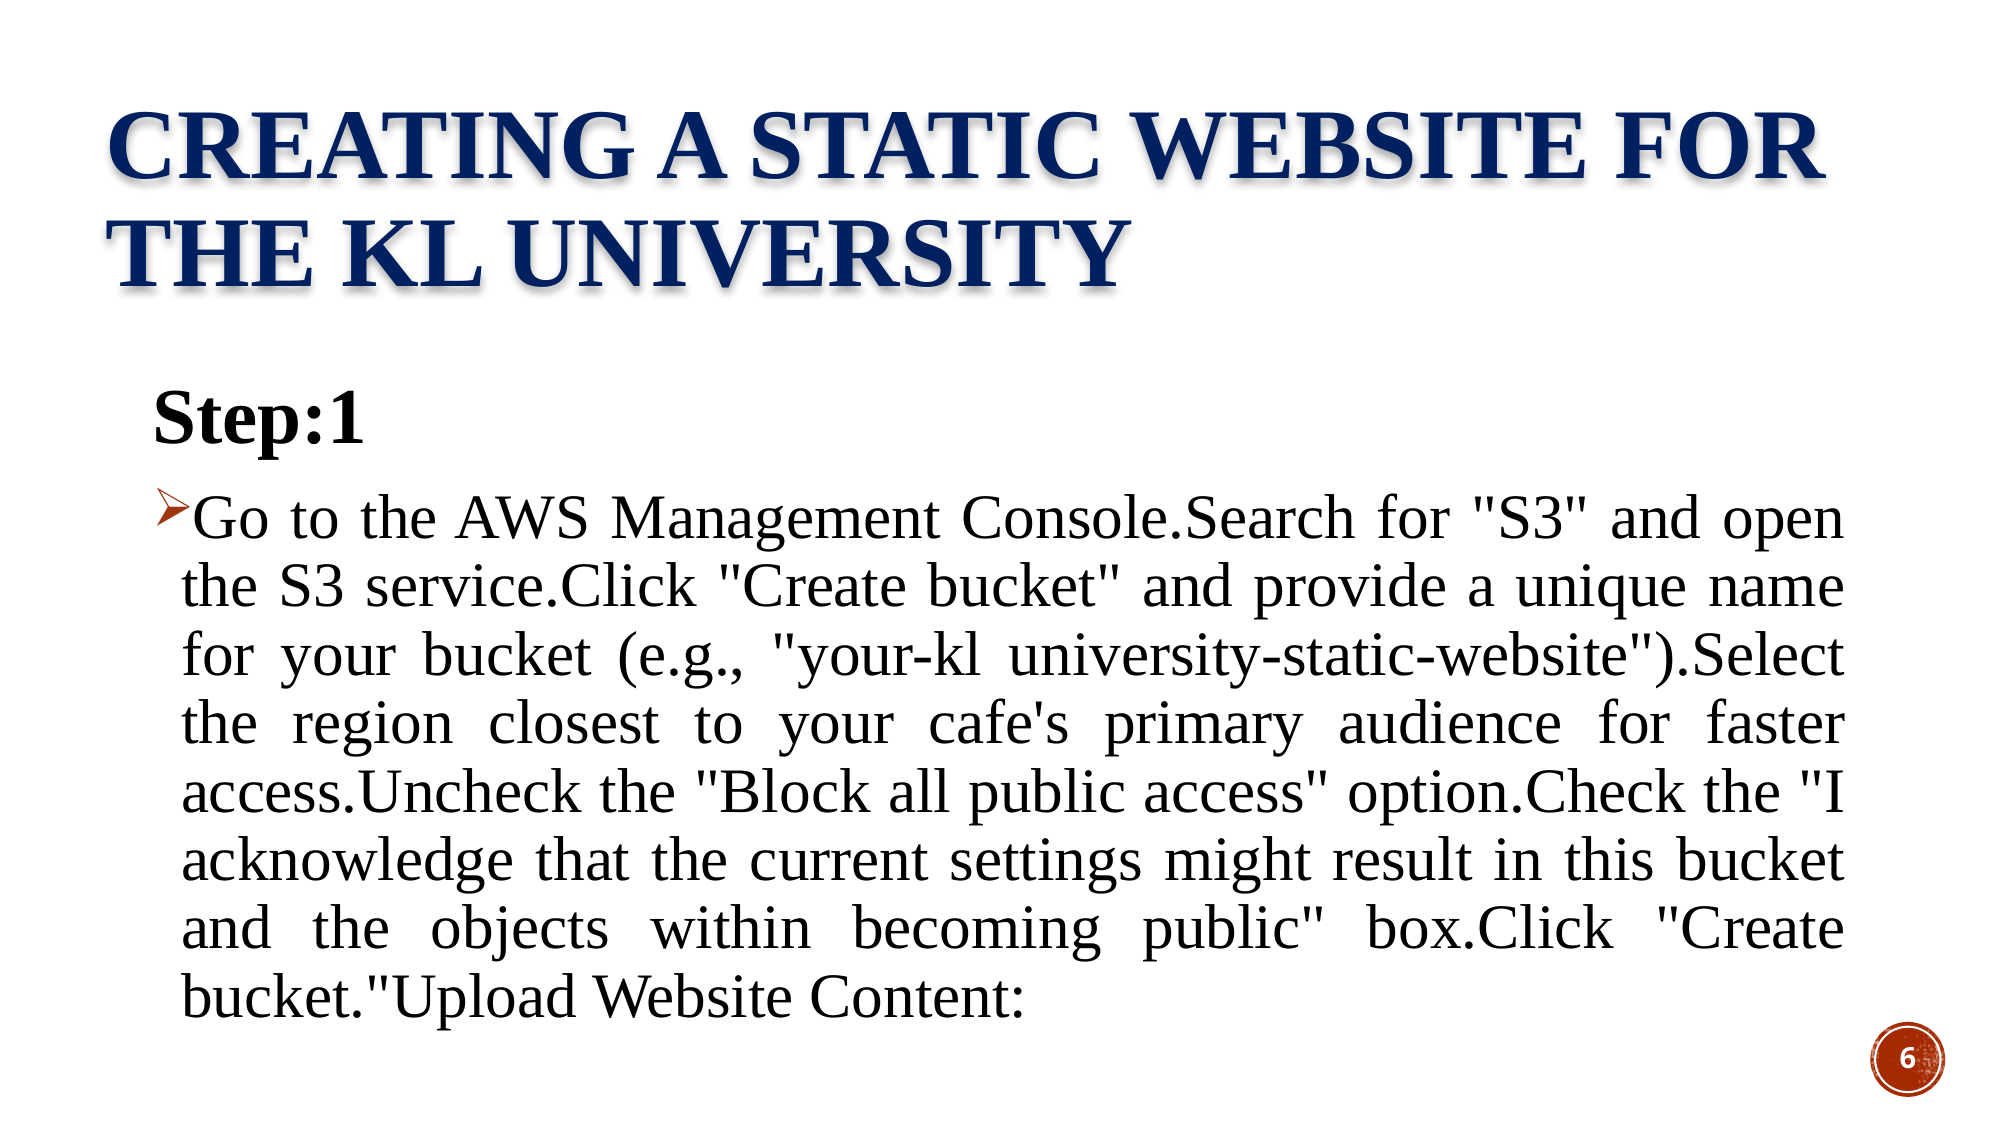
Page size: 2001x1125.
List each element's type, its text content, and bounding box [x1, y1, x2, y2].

title Creating a static website for the kl university [90, 59, 1954, 341]
list Step:1 Go to the AWS Management Console.Search for "S3" and open the S3 service.Click "Create bucket" and provide a unique name for your bucket (e.g., "your-kl university-static-website").Select the region closest to your cafe's primary audience for faster access.Uncheck the "Block all public access" option.Check the "I acknowledge that the current settings might result in this bucket and the objects within becoming public" box.Click "Create bucket."Upload Website Content: [137, 367, 1863, 1082]
slide_number 6 [1855, 1028, 1961, 1089]
